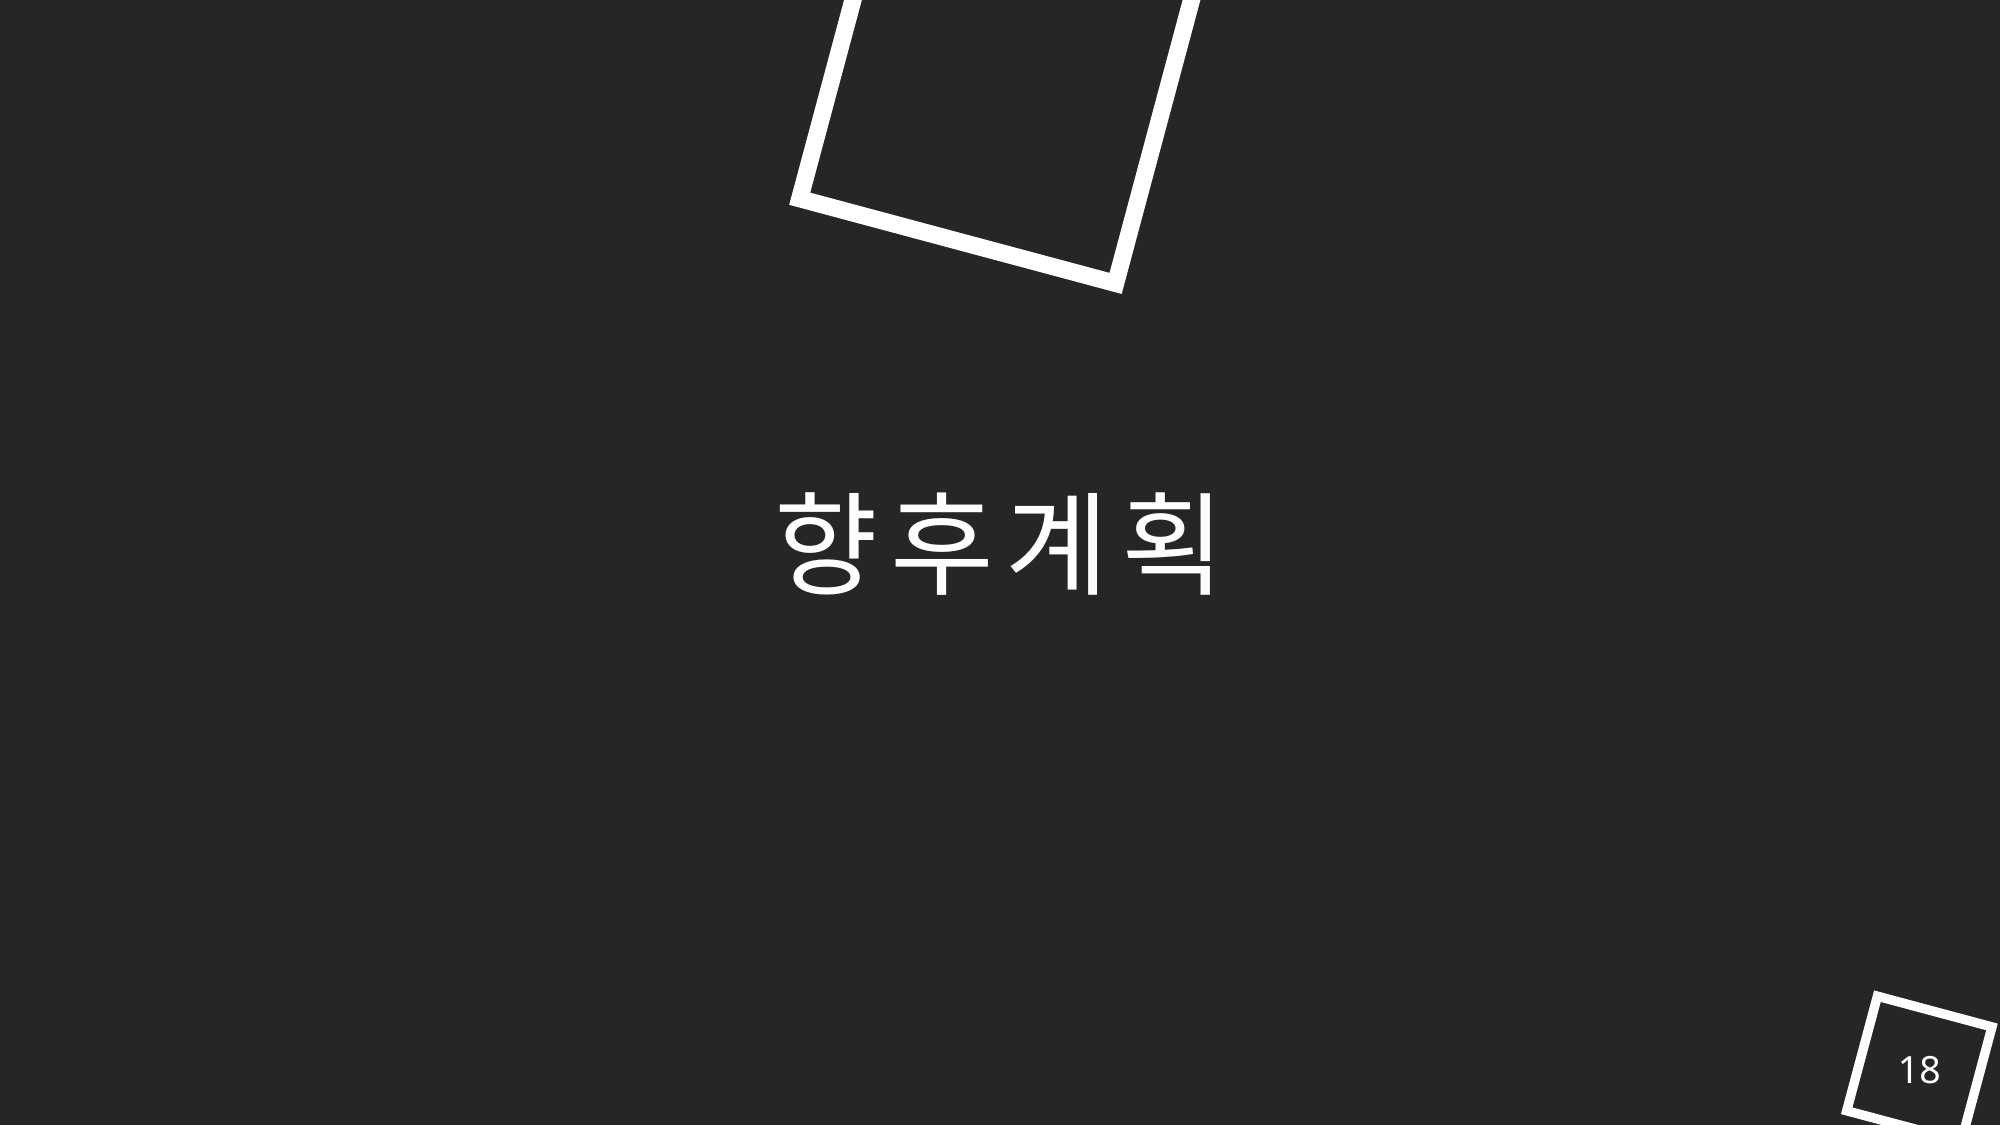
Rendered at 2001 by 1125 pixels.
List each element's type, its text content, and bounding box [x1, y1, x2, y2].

text_box [798, 0, 1193, 285]
text_box 향후계획 [759, 466, 1241, 617]
